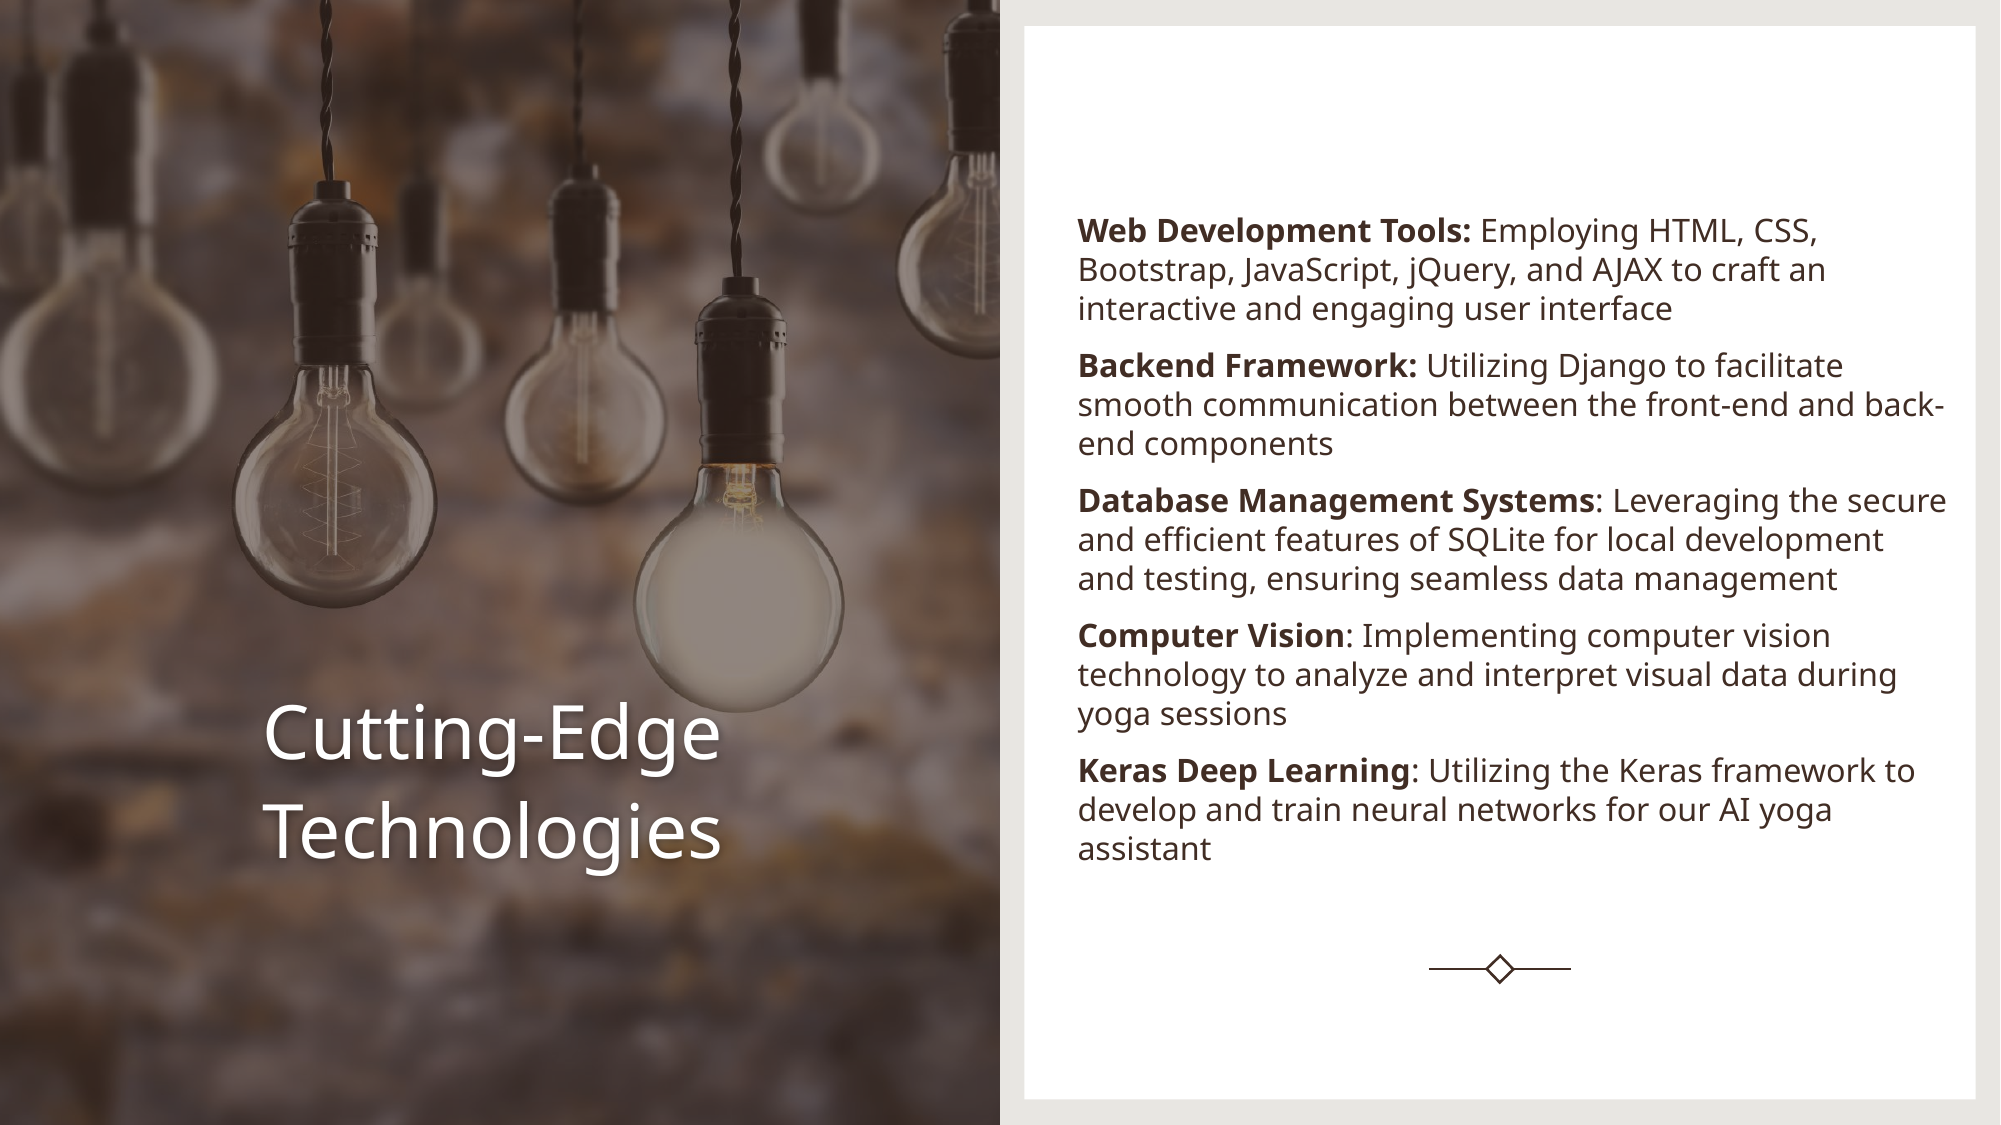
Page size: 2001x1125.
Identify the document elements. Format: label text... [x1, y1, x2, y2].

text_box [1428, 959, 1572, 979]
text_box [1001, 0, 2000, 1125]
picture [0, 0, 1000, 1125]
list Web Development Tools: Employing HTML, CSS, Bootstrap, JavaScript, jQuery, and AJAX to craft an interactive and engaging user interface Backend Framework: Utilizing Django to facilitate smooth communication between the front-end and back-end components Database Management Systems: Leveraging the secure and efficient features of SQLite for local development and testing, ensuring seamless data management Computer Vision: Implementing computer vision technology to analyze and interpret visual data during yoga sessions Keras Deep Learning: Utilizing the Keras framework to develop and train neural networks for our AI yoga assistant [1062, 202, 1966, 914]
text_box [1023, 25, 1977, 1100]
